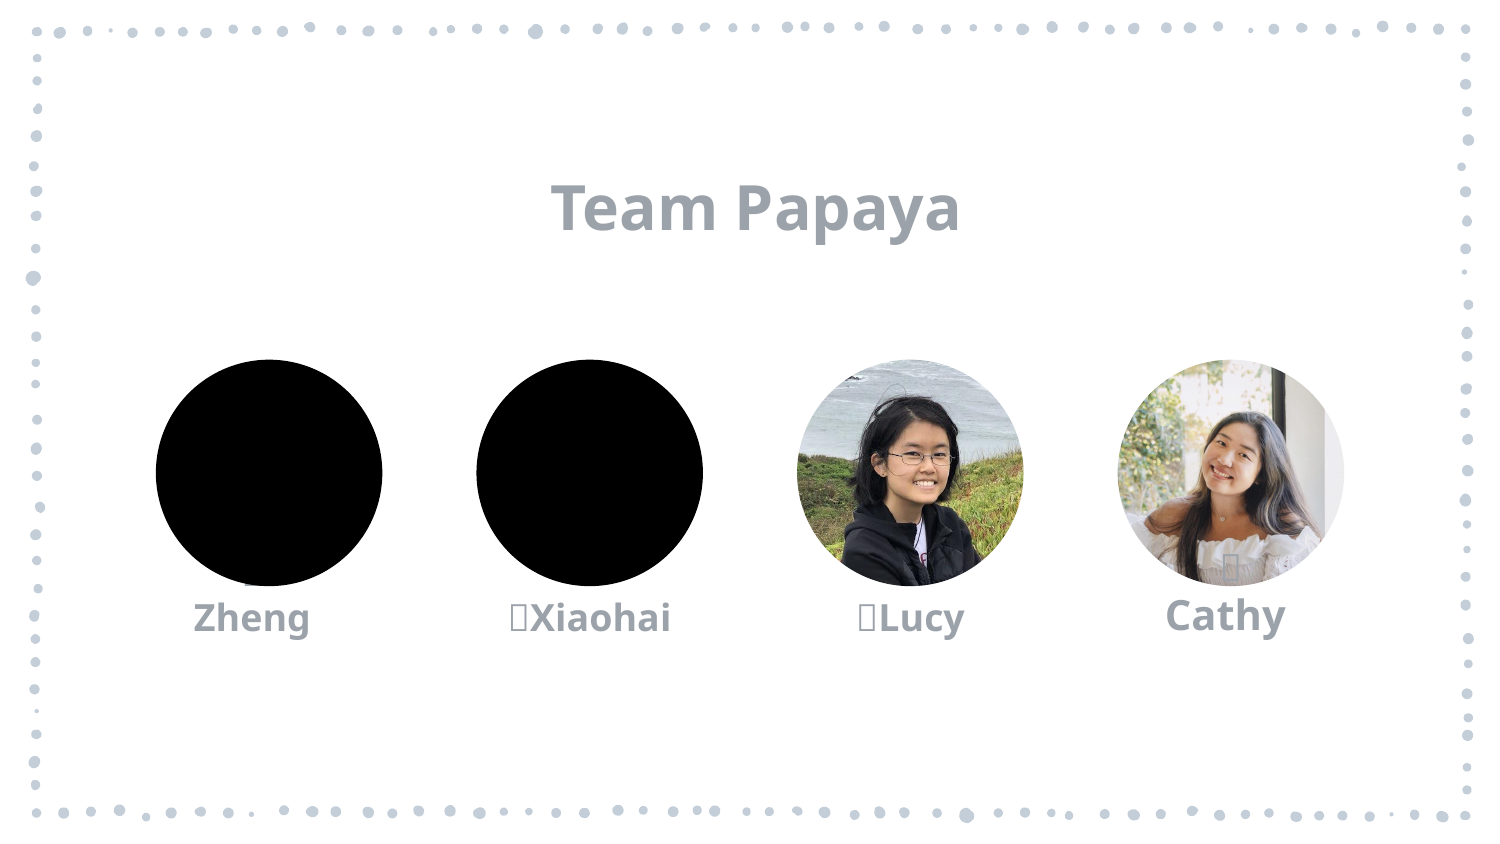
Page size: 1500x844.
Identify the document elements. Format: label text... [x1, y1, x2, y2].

title 🌟Xiaohai [476, 594, 703, 655]
title 🌟Zheng [177, 595, 329, 655]
picture [155, 359, 383, 587]
title 🌟Cathy [1147, 595, 1315, 655]
picture [796, 359, 1024, 587]
picture [1117, 359, 1345, 587]
text_box Team Papaya [443, 108, 1070, 302]
title 🌟Lucy [840, 595, 981, 655]
picture [476, 359, 704, 587]
